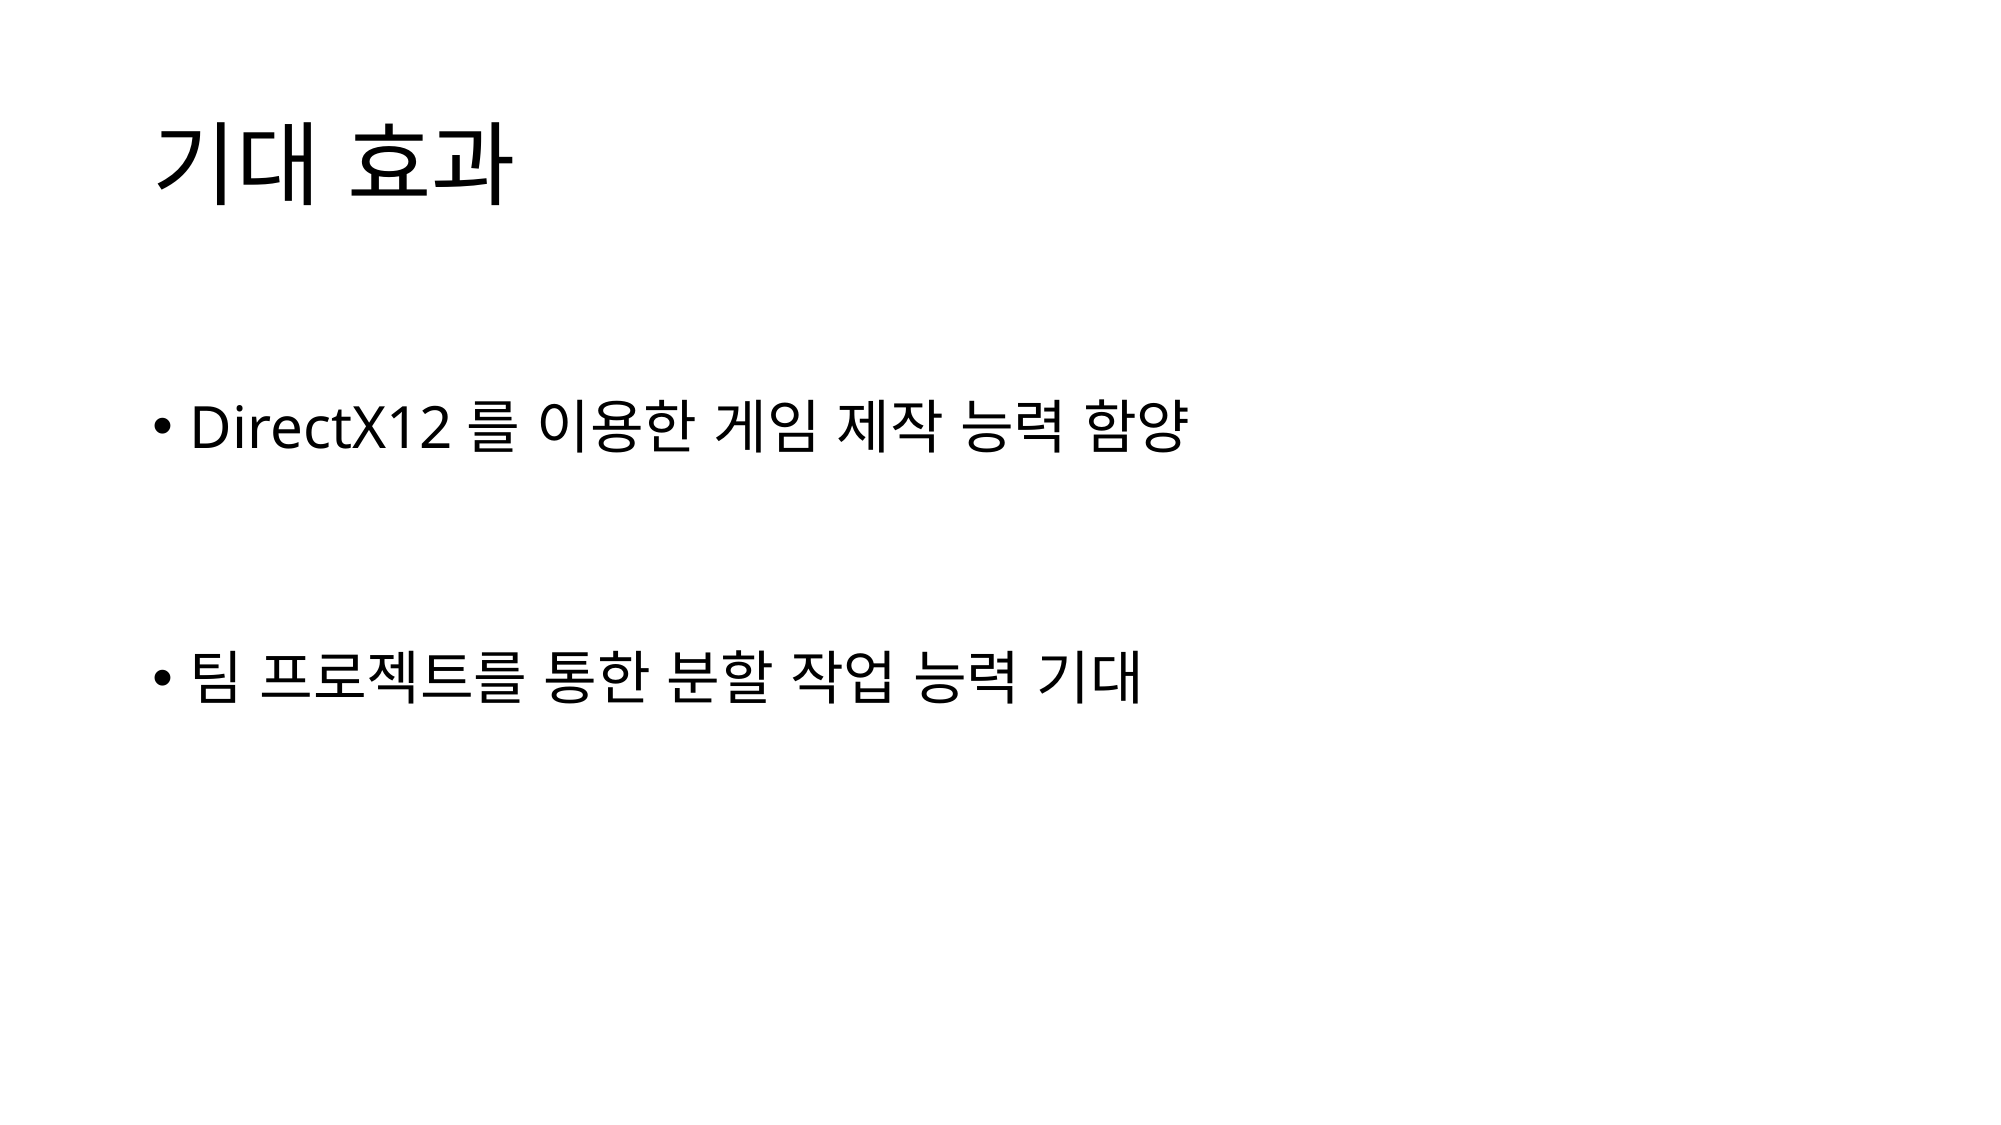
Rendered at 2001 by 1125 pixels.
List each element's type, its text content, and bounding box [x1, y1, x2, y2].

title 기대 효과 [137, 59, 1863, 278]
list DirectX12를 이용한 게임 제작 능력 함양 팀 프로젝트를 통한 분할 작업 능력 기대 [137, 299, 1863, 1014]
